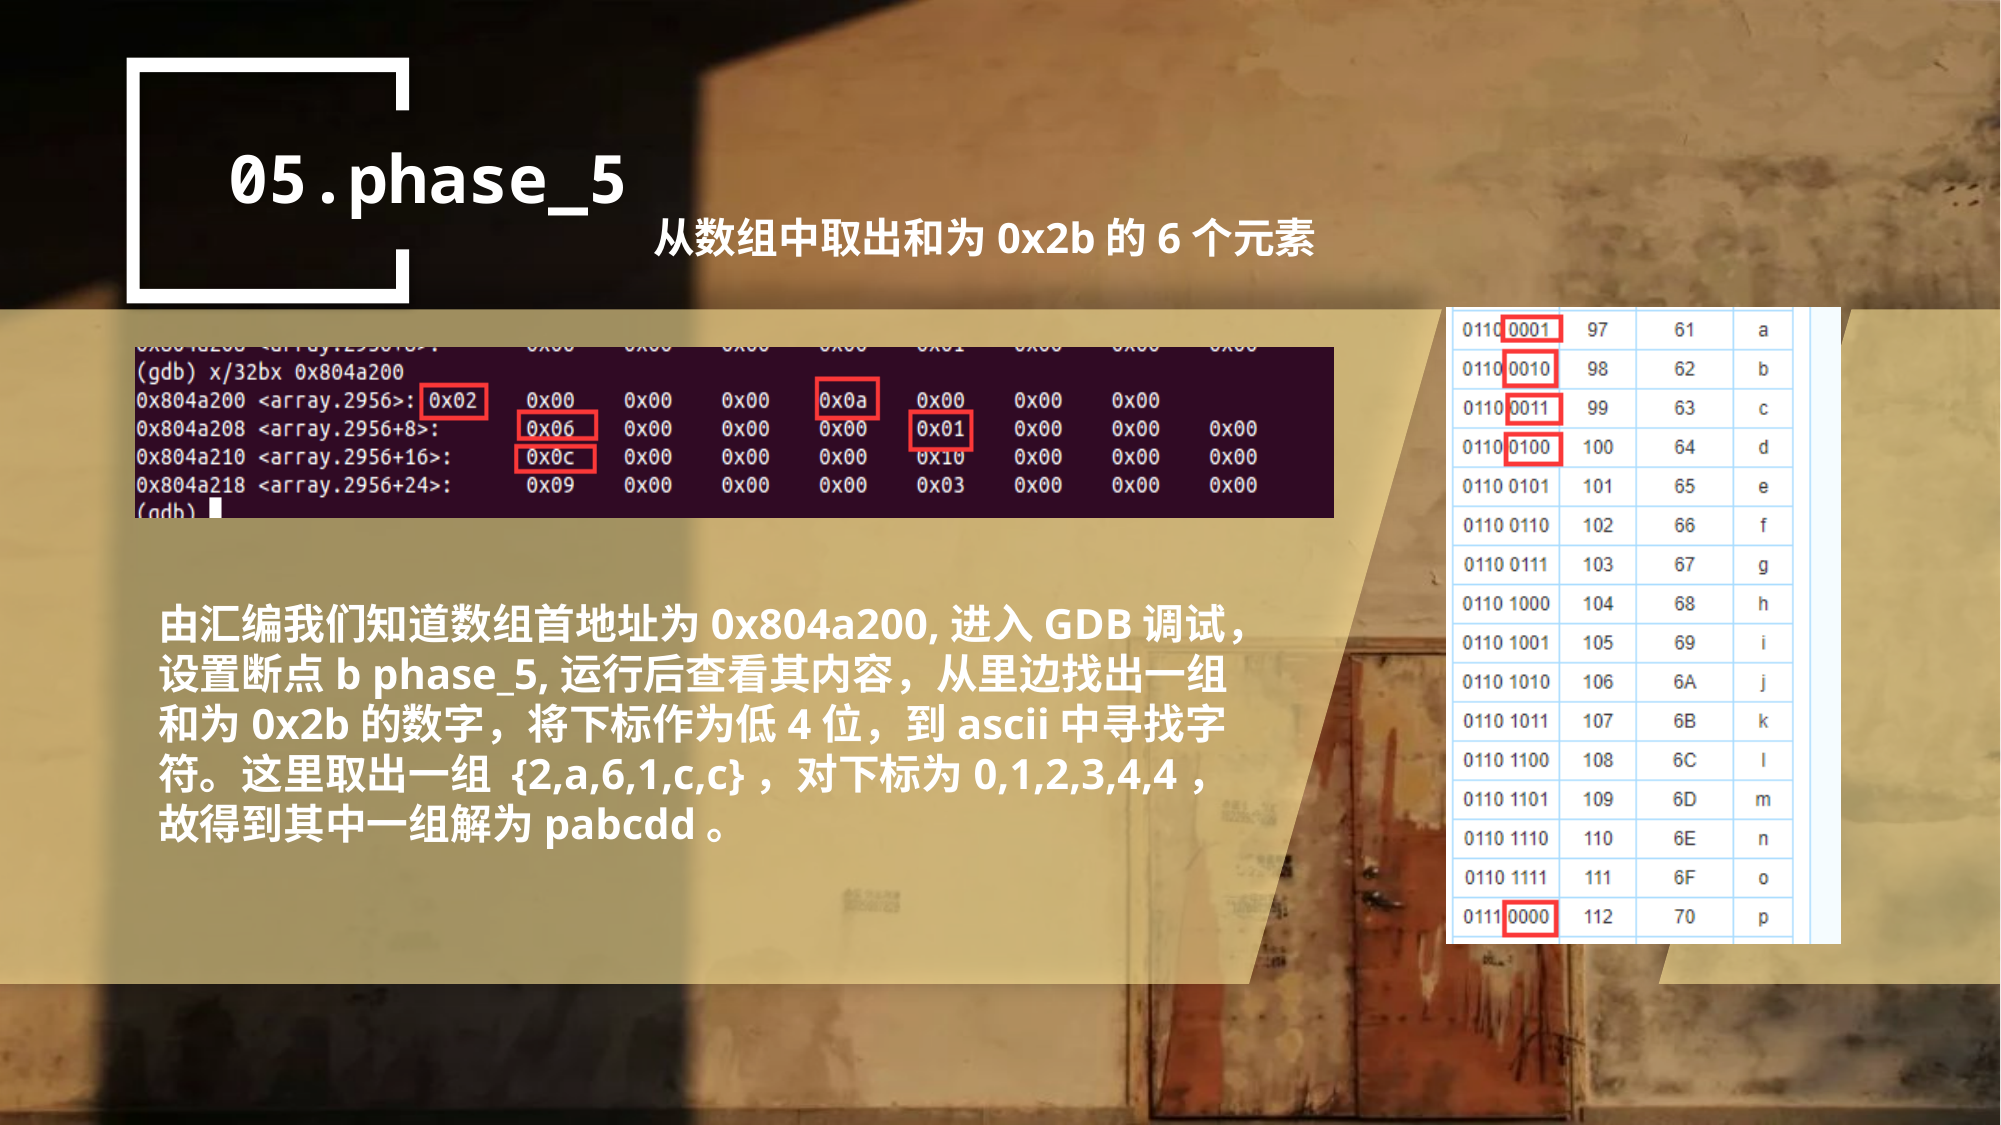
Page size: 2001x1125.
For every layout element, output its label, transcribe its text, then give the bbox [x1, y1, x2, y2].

text_box 由汇编我们知道数组首地址为0x804a200,进入GDB调试，设置断点b phase_5,运行后查看其内容，从里边找出一组和为0x2b的数字，将下标作为低4位，到ascii中寻找字符。这里取出一组 {2,a,6,1,c,c}，对下标为0,1,2,3,4,4，故得到其中一组解为pabcdd。 [143, 590, 1247, 855]
text_box [1657, 308, 2000, 985]
text_box 05.phase_5 [214, 128, 644, 224]
text_box [0, 308, 1444, 985]
text_box [0, 0, 2000, 1125]
picture [135, 347, 1334, 518]
text_box 从数组中取出和为0x2b的6个元素 [638, 204, 1361, 270]
picture [1446, 307, 1841, 944]
text_box [126, 57, 410, 304]
